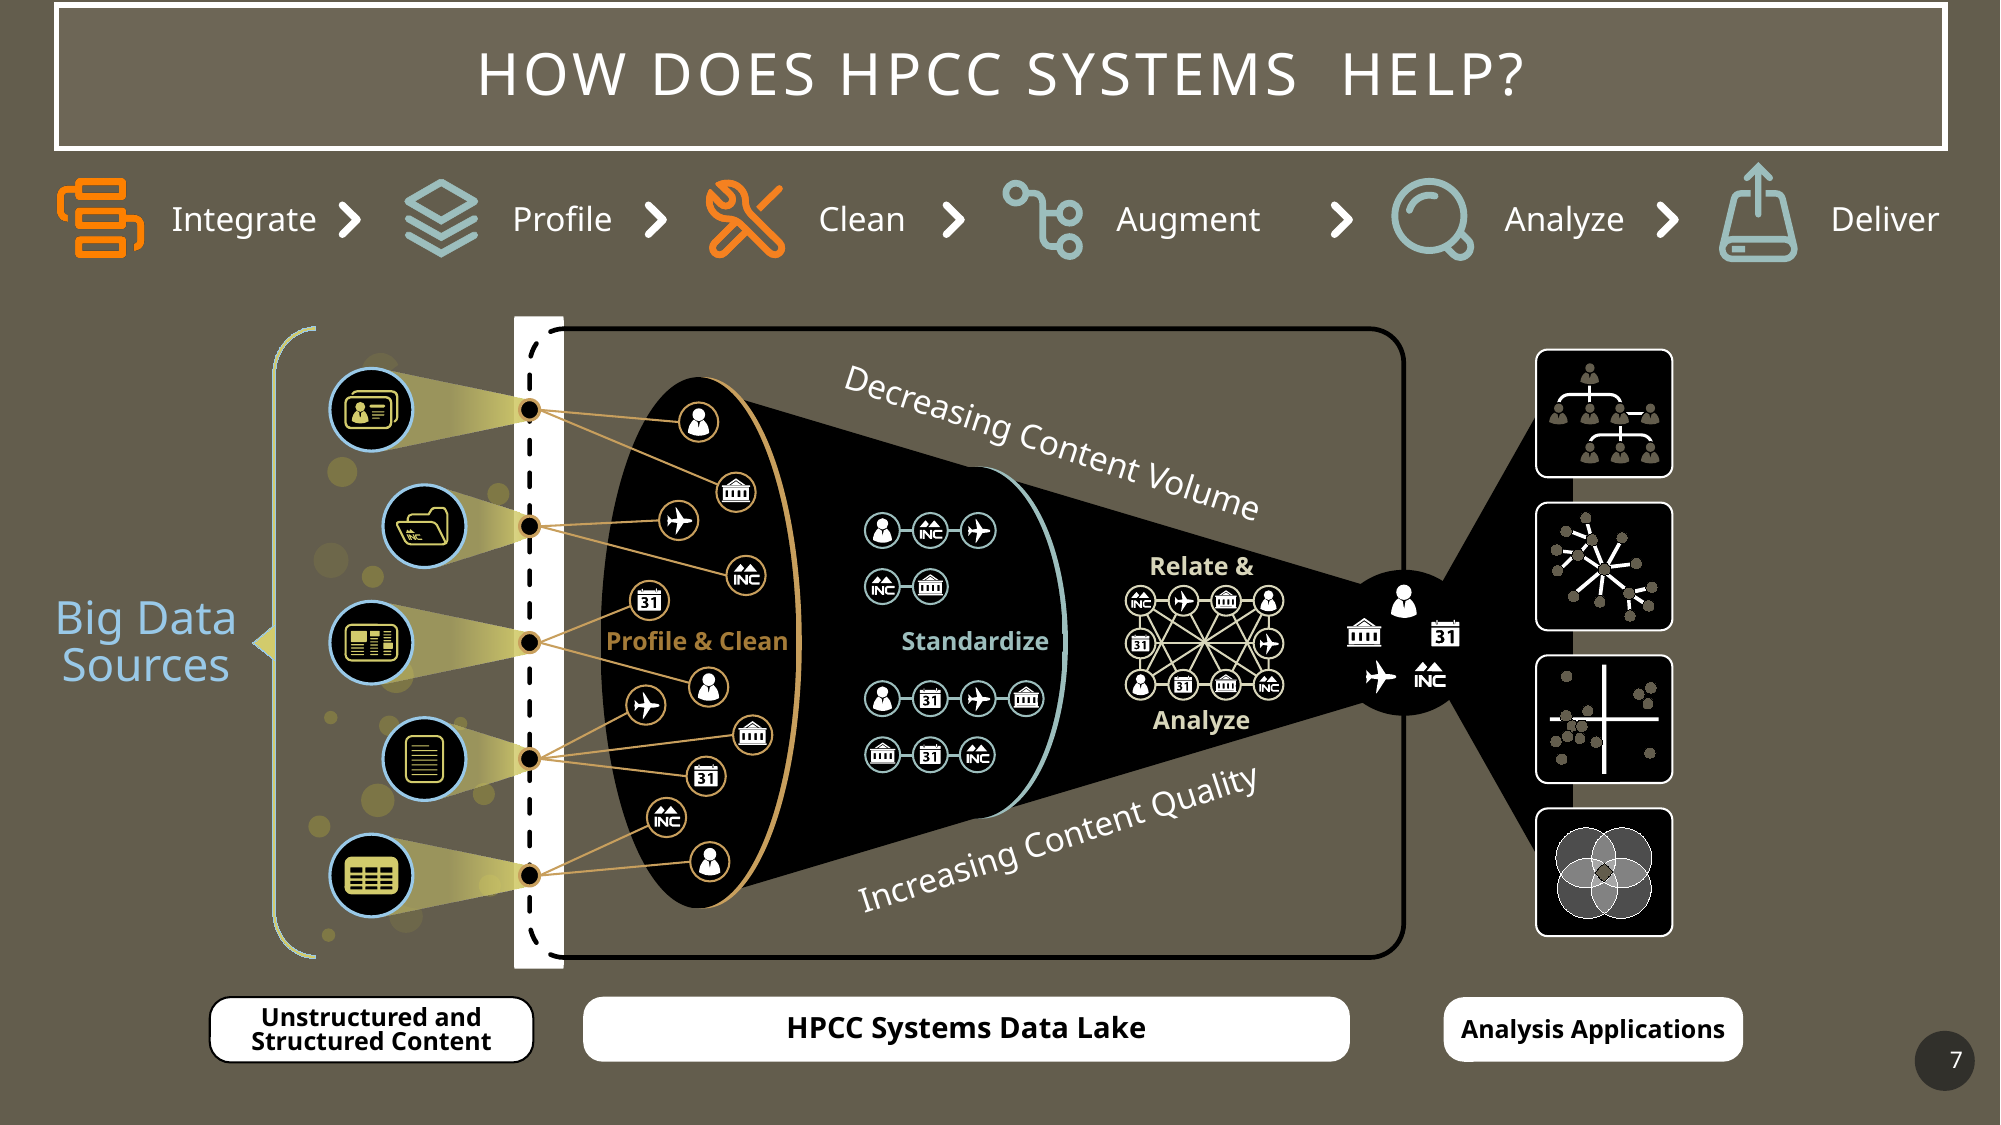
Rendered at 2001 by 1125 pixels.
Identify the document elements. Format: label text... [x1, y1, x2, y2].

text_box [1391, 177, 1475, 261]
text_box Analyze [1504, 190, 1650, 246]
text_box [705, 179, 786, 259]
text_box Integrate [171, 190, 332, 246]
picture [56, 178, 145, 258]
text_box [644, 201, 667, 238]
slide_number 7 [1914, 1040, 1975, 1091]
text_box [1718, 162, 1798, 263]
text_box [404, 179, 478, 225]
text_box Deliver [1830, 190, 1975, 246]
text_box [1656, 201, 1679, 238]
text_box [405, 232, 478, 258]
text_box [338, 201, 361, 238]
text_box [1330, 201, 1353, 238]
text_box [1002, 179, 1083, 260]
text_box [34, 316, 1967, 1063]
text_box Augment [1116, 190, 1324, 246]
title How does HPCC Systems help? [54, 2, 1948, 151]
text_box [405, 215, 478, 241]
text_box Profile [512, 190, 638, 246]
text_box [942, 201, 965, 238]
text_box Clean [818, 190, 936, 246]
